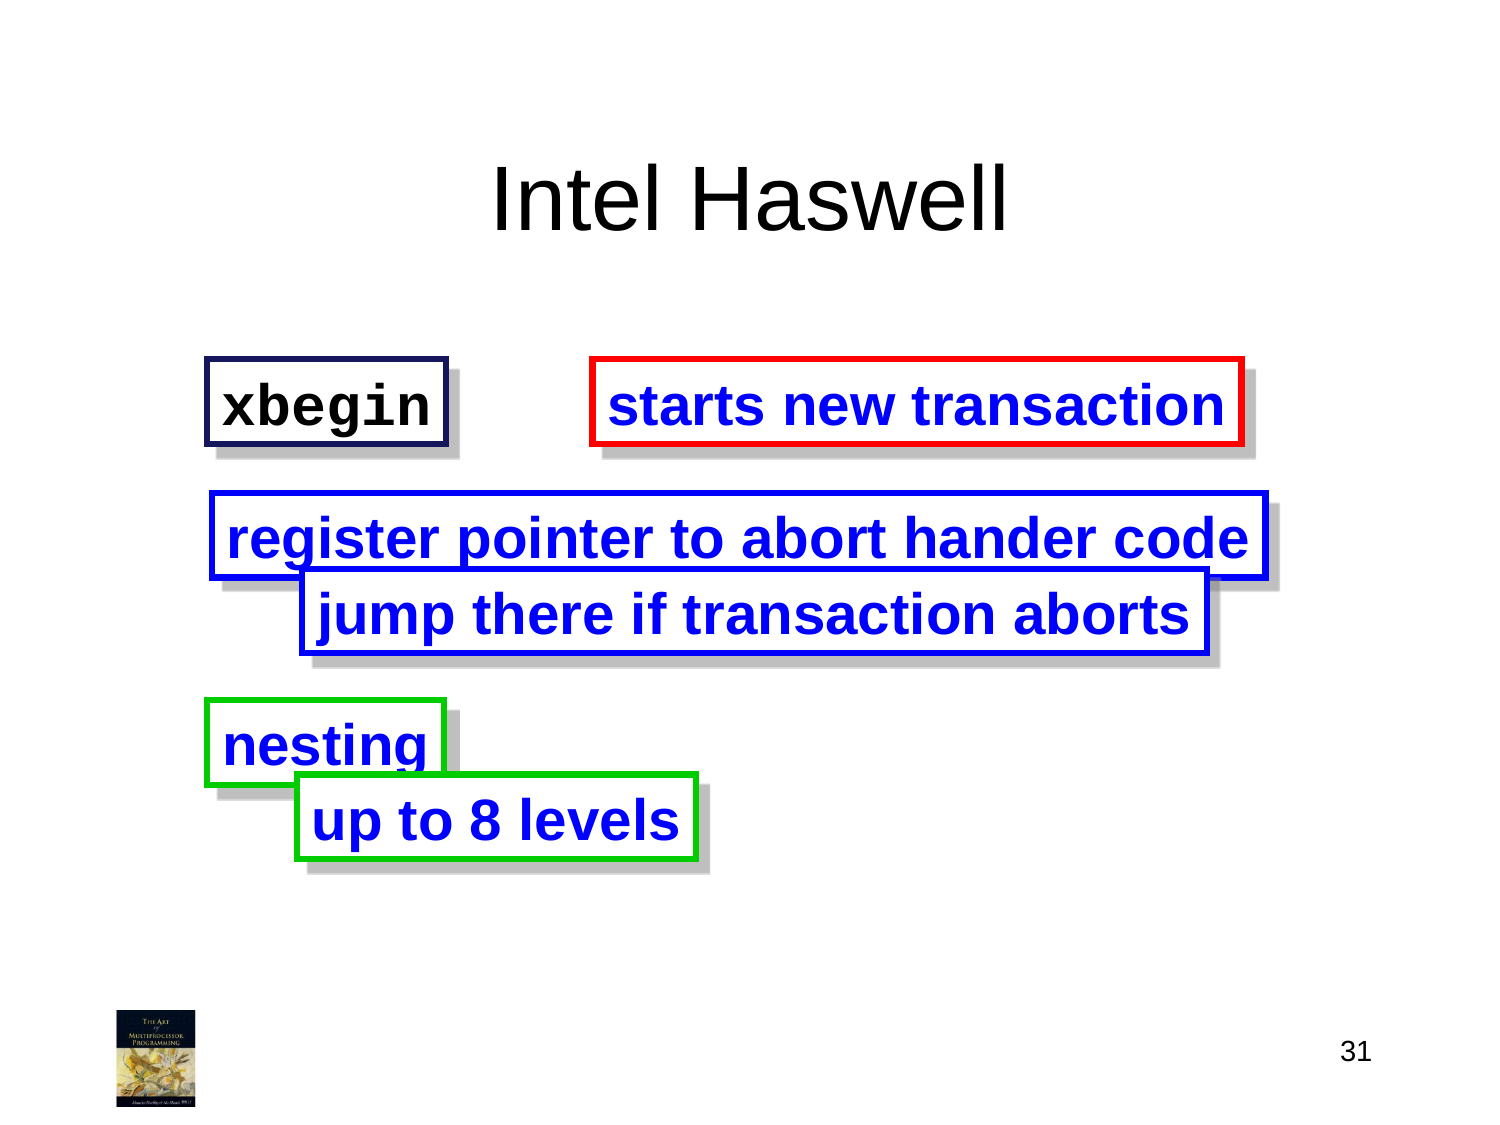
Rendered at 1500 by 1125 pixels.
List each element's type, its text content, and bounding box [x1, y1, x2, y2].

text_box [205, 492, 1272, 655]
text_box starts new transaction [592, 359, 1242, 444]
title Intel Haswell [112, 99, 1388, 288]
text_box xbegin [206, 359, 447, 444]
picture [107, 1010, 204, 1107]
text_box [205, 699, 699, 861]
slide_number 31 [1074, 1024, 1388, 1101]
